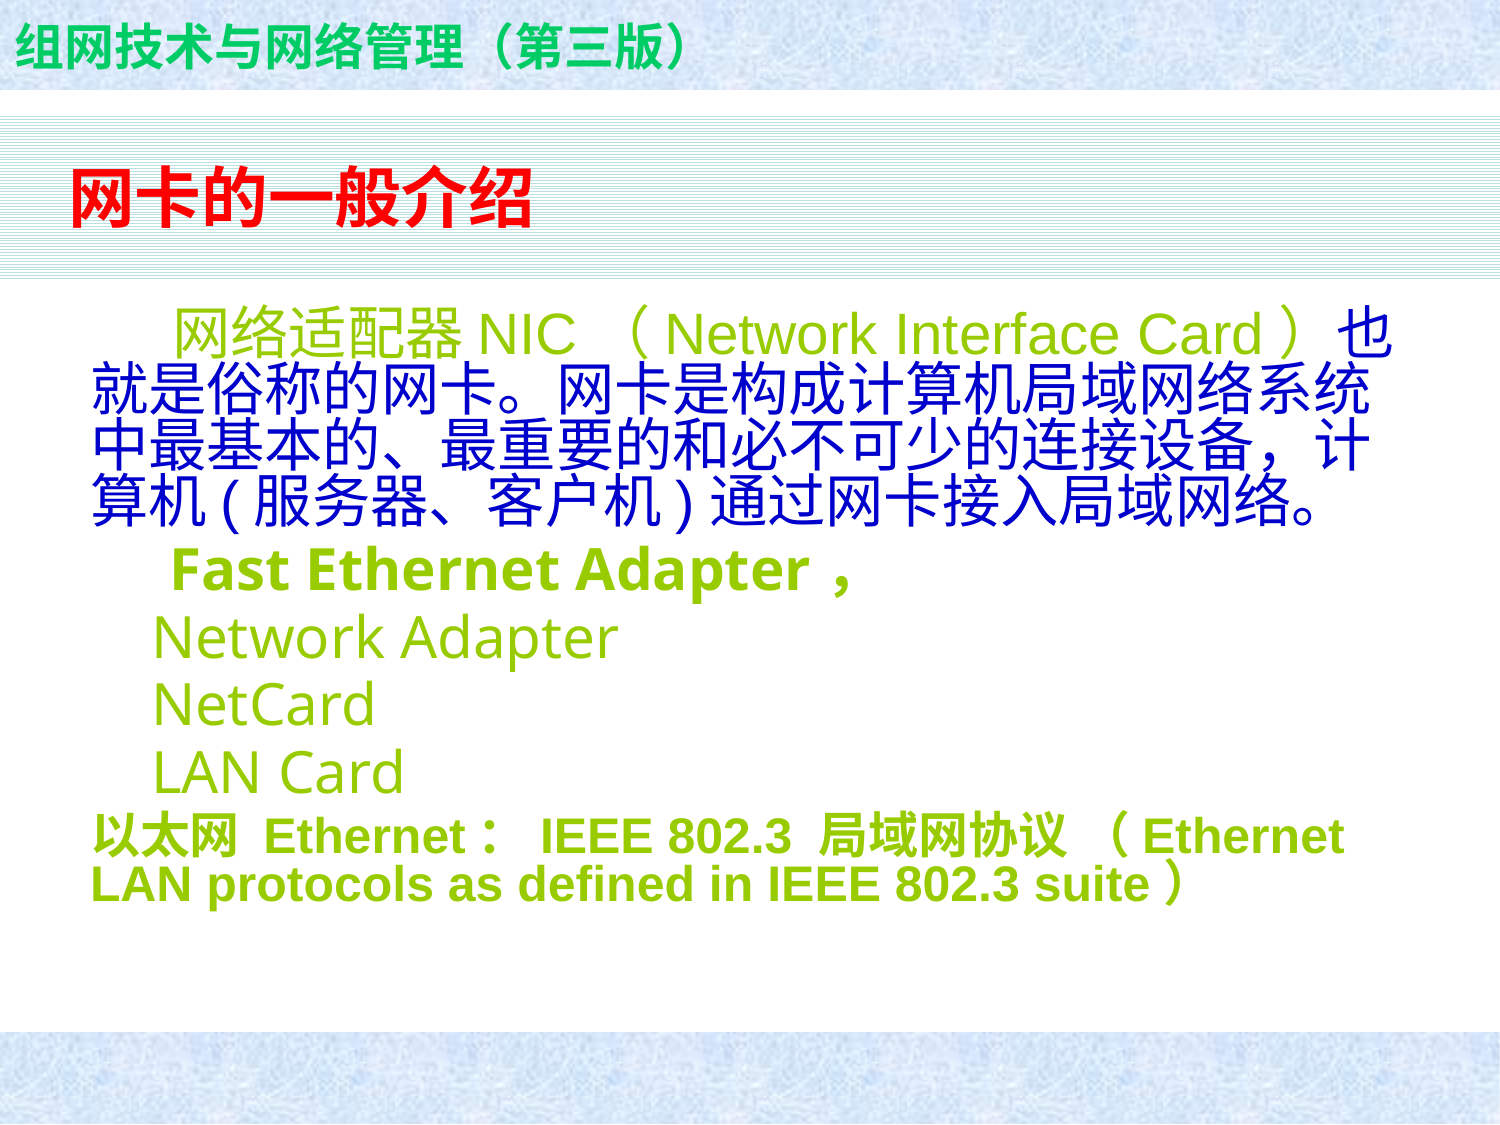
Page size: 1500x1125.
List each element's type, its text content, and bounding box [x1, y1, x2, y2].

picture [0, 0, 1500, 90]
title 网卡的一般介绍 [52, 124, 1404, 268]
list 网络适配器NIC（Network Interface Card）也就是俗称的网卡。网卡是构成计算机局域网络系统中最基本的、最重要的和必不可少的连接设备，计算机(服务器、客户机)通过网卡接入局域网络。 Fast Ethernet Adapter， Network Adapter NetCard LAN Card 以太网 Ethernet：IEEE 802.3 局域网协议 （Ethernet LAN protocols as defined in IEEE 802.3 suite） [74, 302, 1426, 1006]
picture [0, 1032, 1500, 1124]
